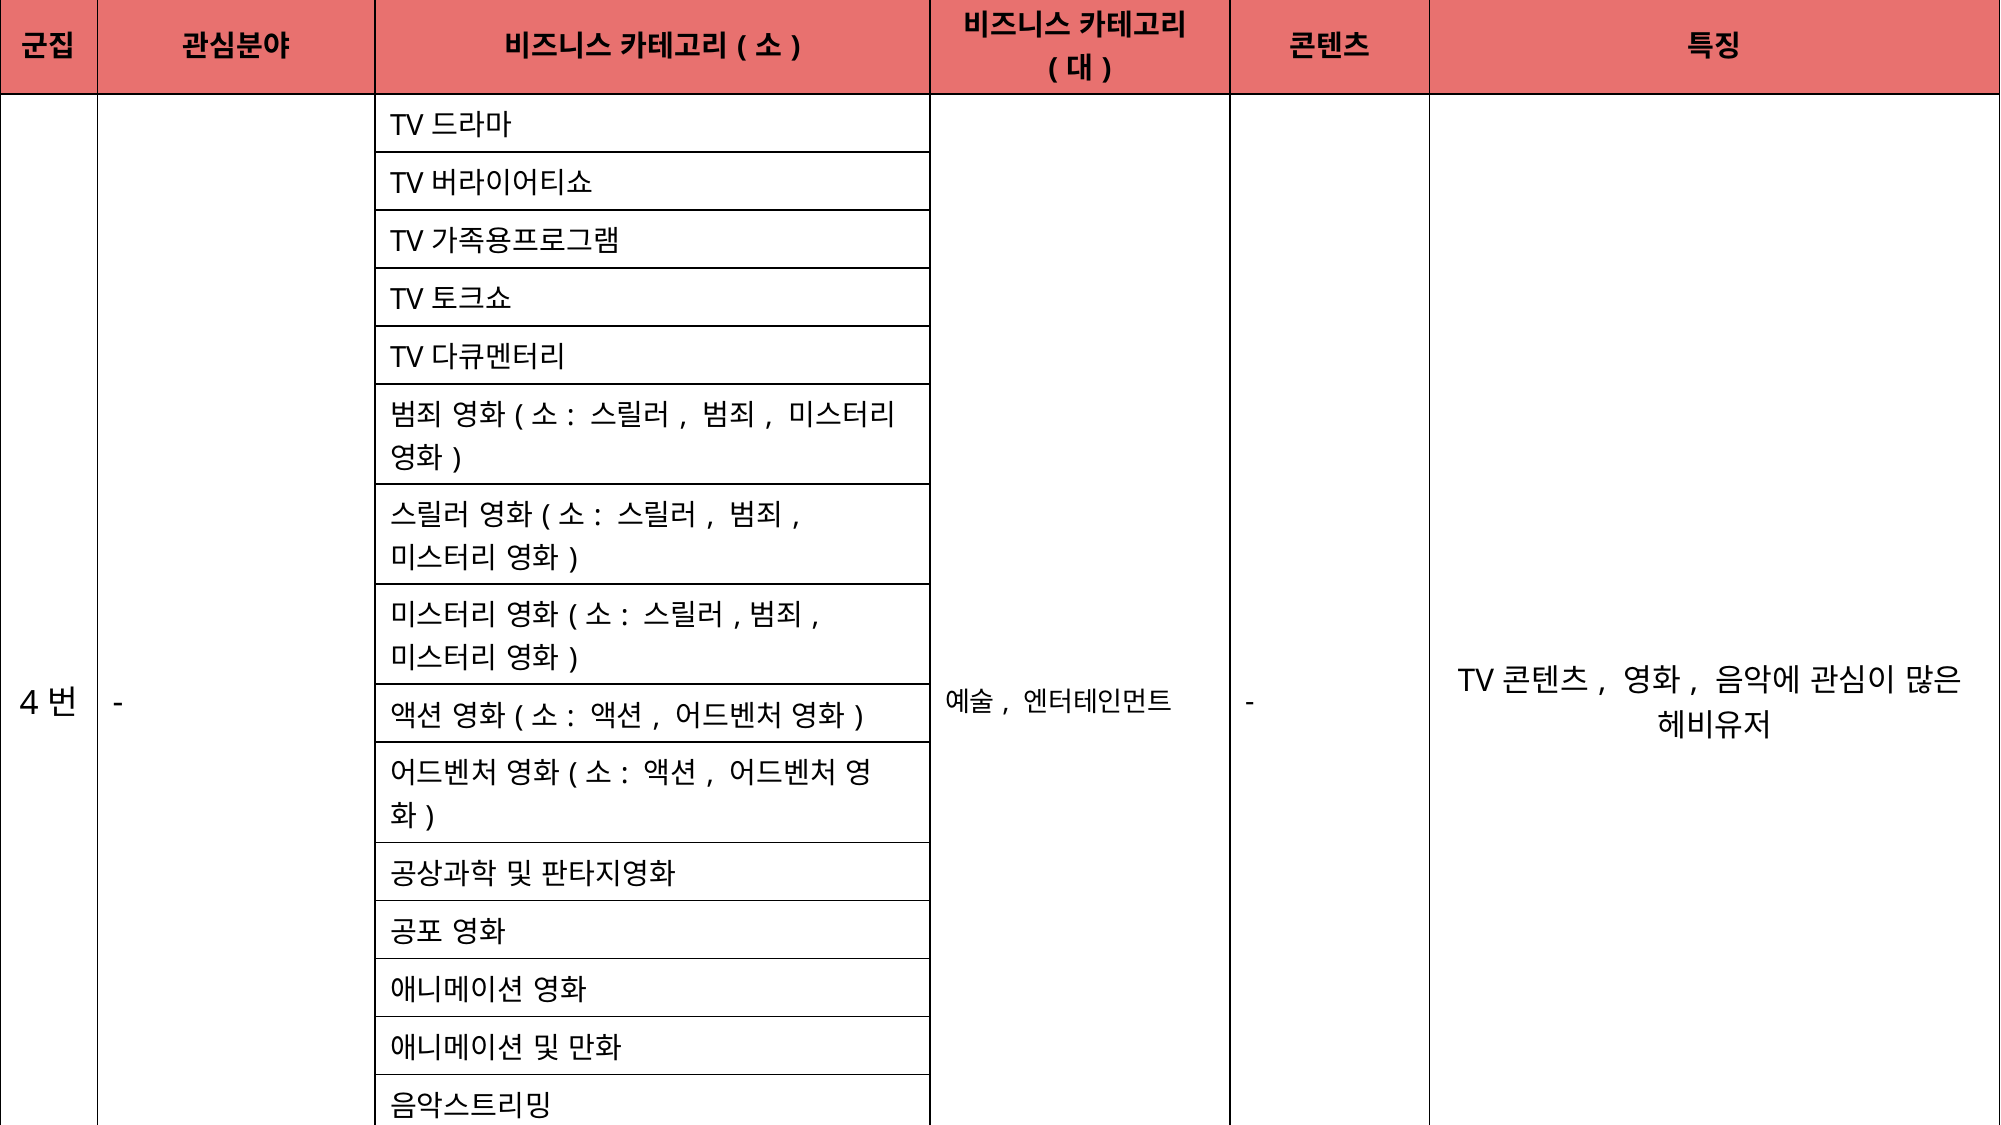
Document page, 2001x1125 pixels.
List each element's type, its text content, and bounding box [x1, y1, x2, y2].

table_header 비즈니스 카테고리(소) [376, 0, 929, 93]
table_cell 범죄 영화(소: 스릴러, 범죄, 미스터리 영화) [376, 385, 929, 483]
table_cell - [1231, 95, 1429, 1125]
table_header 콘텐츠 [1231, 0, 1429, 93]
table_header 관심분야 [98, 0, 374, 93]
table_cell - [98, 95, 374, 1125]
table_cell 액션 영화(소: 액션, 어드벤처 영화) [376, 685, 929, 741]
table_cell 스릴러 영화(소: 스릴러, 범죄, 미스터리 영화) [376, 485, 929, 583]
table_header 특징 [1430, 0, 1999, 93]
table_cell 4번 [1, 95, 97, 1125]
table_cell 미스터리 영화(소: 스릴러,범죄,미스터리 영화) [376, 585, 929, 683]
table_cell 애니메이션 및 만화 [376, 1017, 929, 1074]
table_header 군집 [1, 0, 97, 93]
table_cell 애니메이션 영화 [376, 959, 929, 1016]
table_cell 음악스트리밍 [376, 1075, 929, 1125]
table_cell 예술, 엔터테인먼트 [931, 95, 1229, 1125]
table_cell 어드벤처 영화(소: 액션, 어드벤처 영화) [376, 743, 929, 842]
table_cell TV토크쇼 [376, 269, 929, 325]
table_cell TV콘텐츠, 영화, 음악에 관심이 많은 헤비유저 [1430, 95, 1999, 1125]
table_cell TV다큐멘터리 [376, 327, 929, 383]
table_header 비즈니스 카테고리(대) [931, 0, 1229, 93]
table_cell TV드라마 [376, 95, 929, 151]
table_cell 공포 영화 [376, 901, 929, 958]
table_cell TV가족용프로그램 [376, 211, 929, 267]
table_cell TV버라이어티쇼 [376, 153, 929, 209]
table_cell 공상과학 및 판타지영화 [376, 843, 929, 900]
